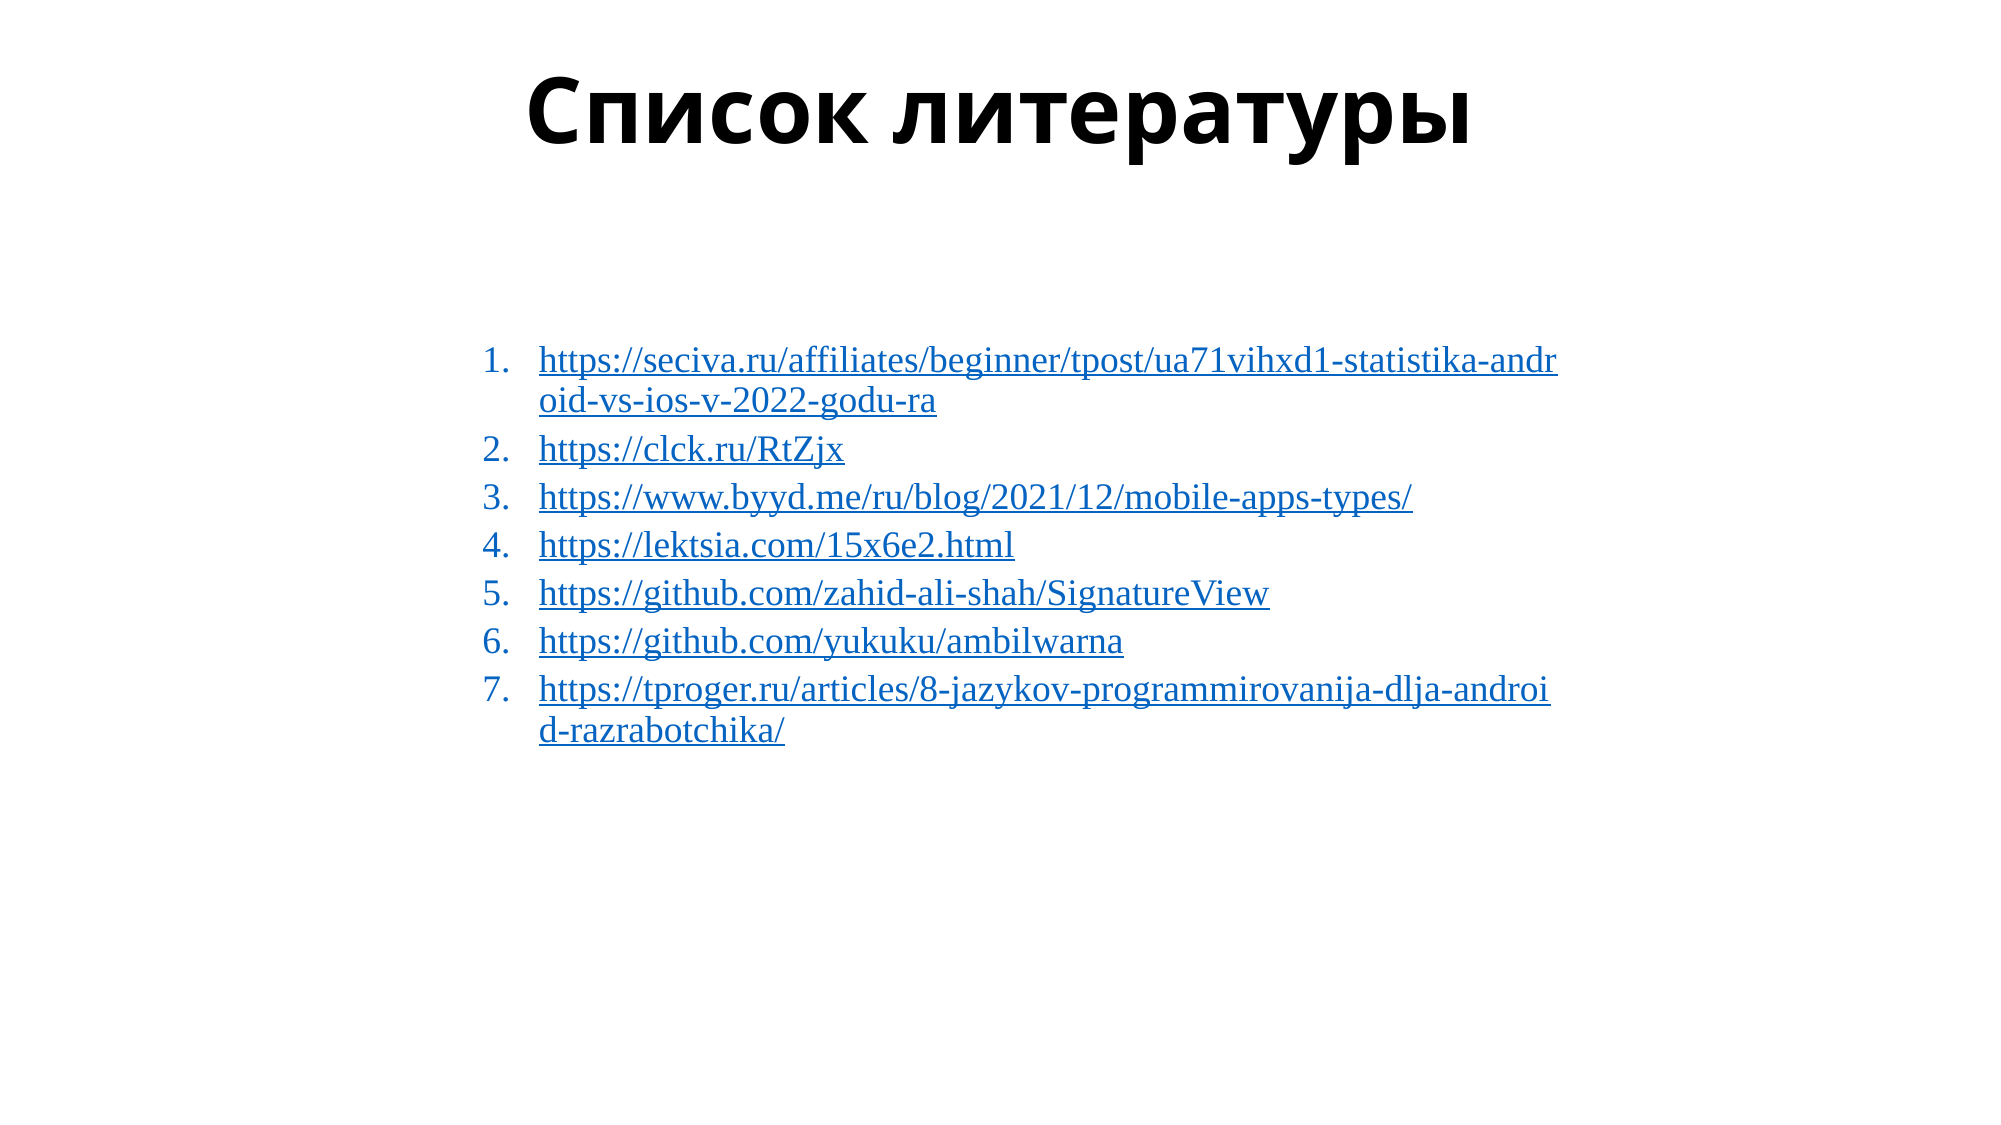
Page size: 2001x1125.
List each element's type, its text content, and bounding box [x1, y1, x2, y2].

text_box https://seciva.ru/affiliates/beginner/tpost/ua71vihxd1-statistika-android-vs-ios-v-2022-godu-ra https://clck.ru/RtZjx https://www.byyd.me/ru/blog/2021/12/mobile-apps-types/ https://lektsia.com/15x6e2.html https://github.com/zahid-ali-shah/SignatureView https://github.com/yukuku/ambilwarna https://tproger.ru/articles/8-jazykov-programmirovanija-dlja-android-razrabotchika/ [467, 324, 1576, 738]
title Список литературы [137, 59, 1863, 278]
